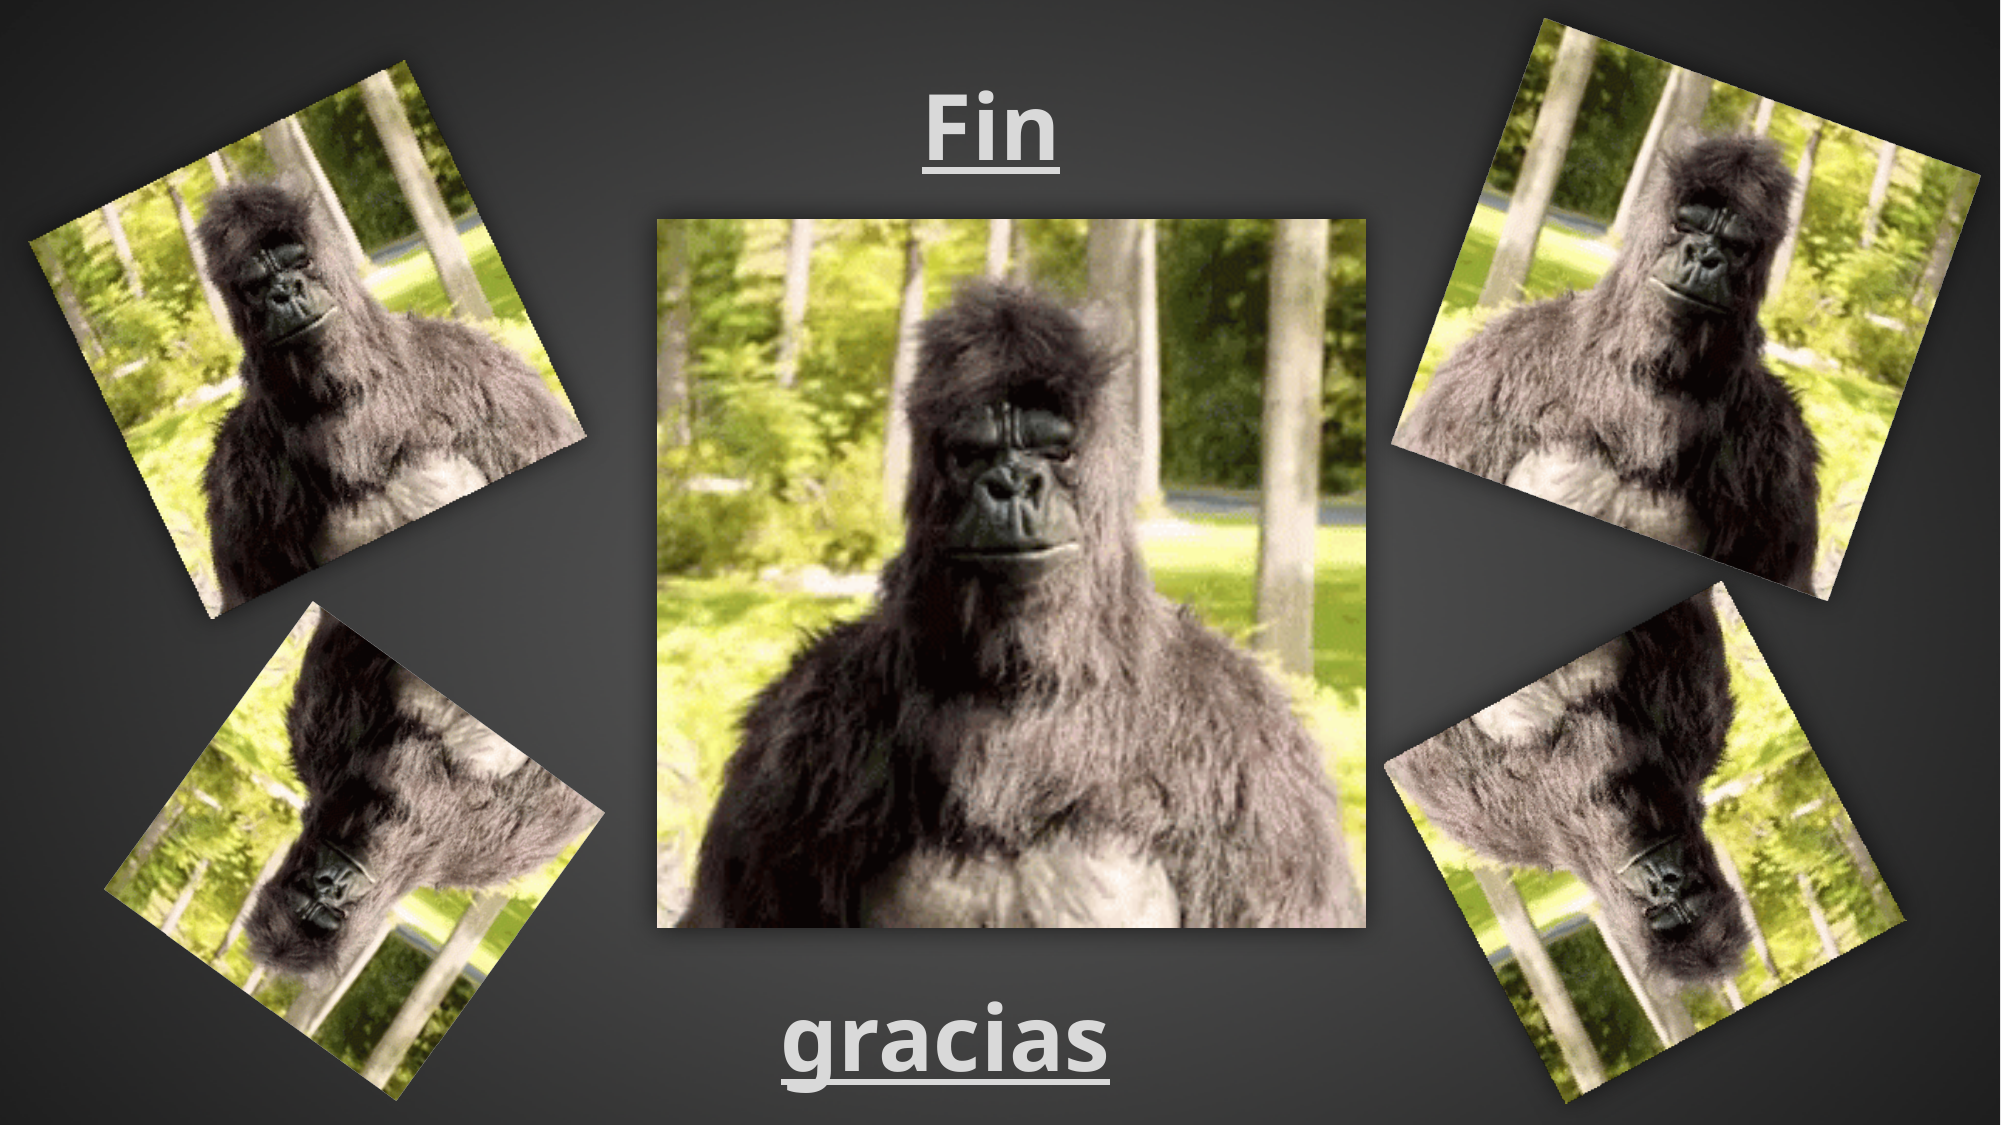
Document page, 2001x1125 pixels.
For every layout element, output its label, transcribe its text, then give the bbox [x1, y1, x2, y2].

text_box gracias [765, 933, 1258, 1125]
title Fin [906, 22, 1120, 196]
picture [0, 0, 2001, 1125]
